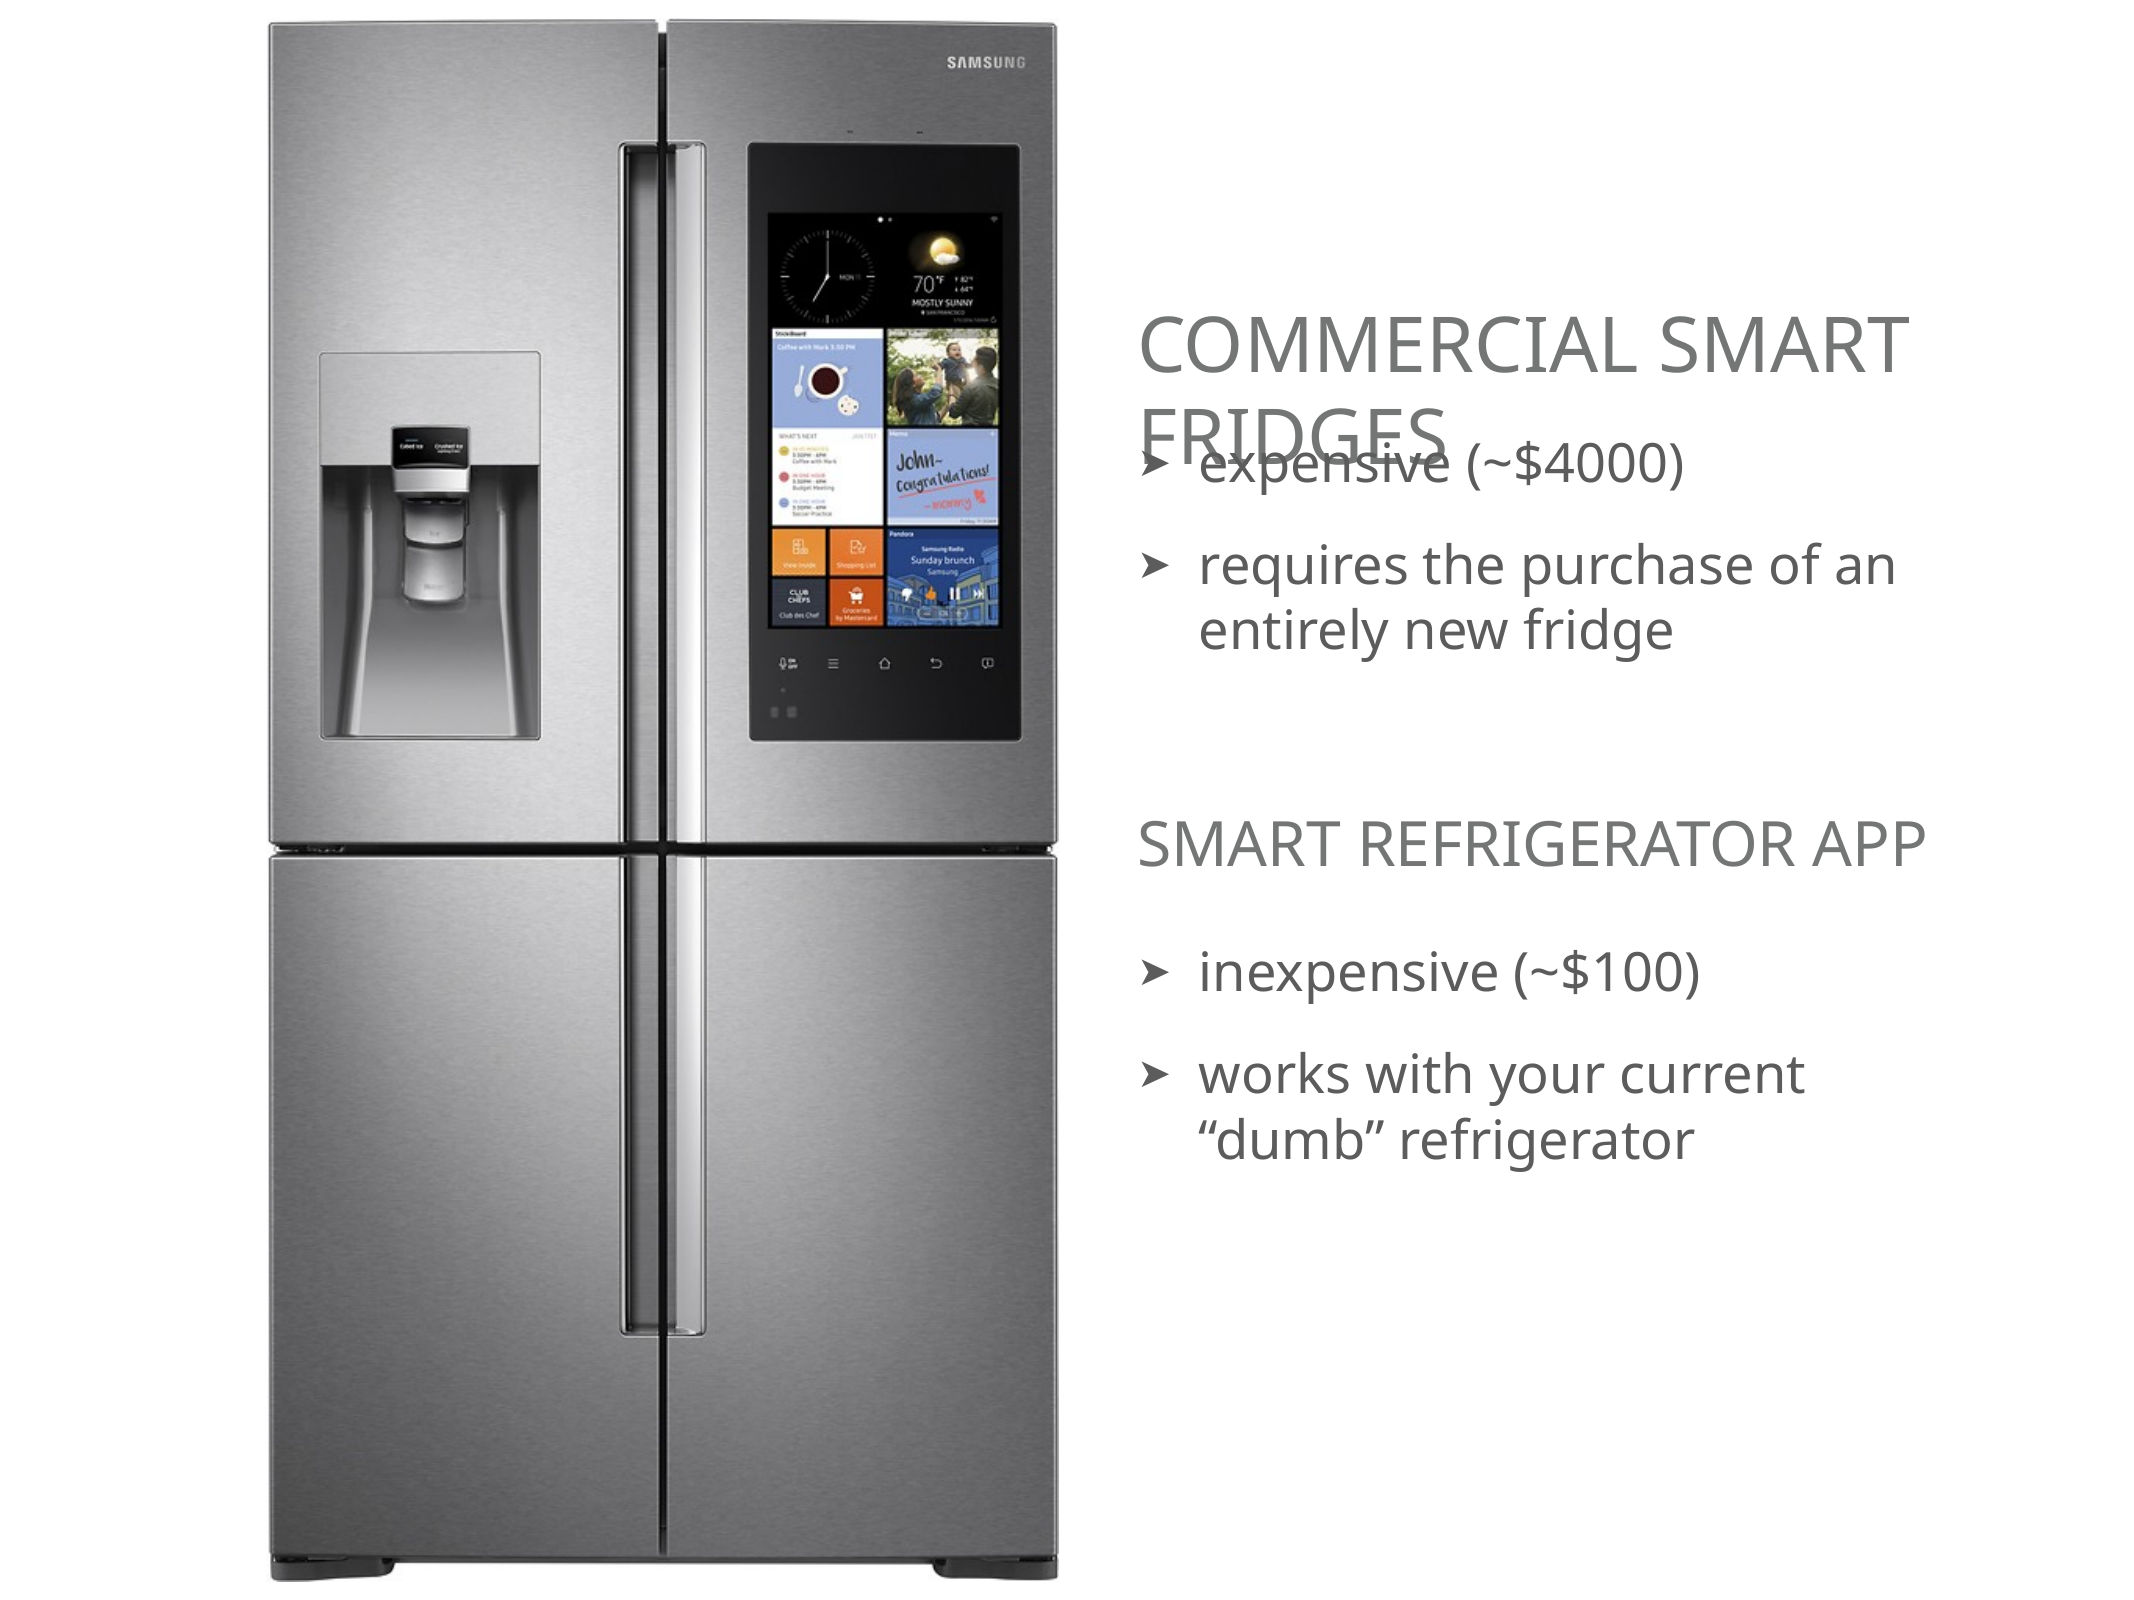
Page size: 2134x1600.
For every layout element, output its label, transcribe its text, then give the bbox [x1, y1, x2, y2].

list expensive (~$4000) requires the purchase of an entirely new fridge [1130, 421, 1961, 755]
text_box Smart Refrigerator App [1130, 798, 1960, 888]
picture [266, 18, 1060, 1582]
text_box inexpensive (~$100) works with your current “dumb” refrigerator [1130, 930, 1960, 1398]
title Commercial Smart Fridges [1130, 289, 1961, 379]
